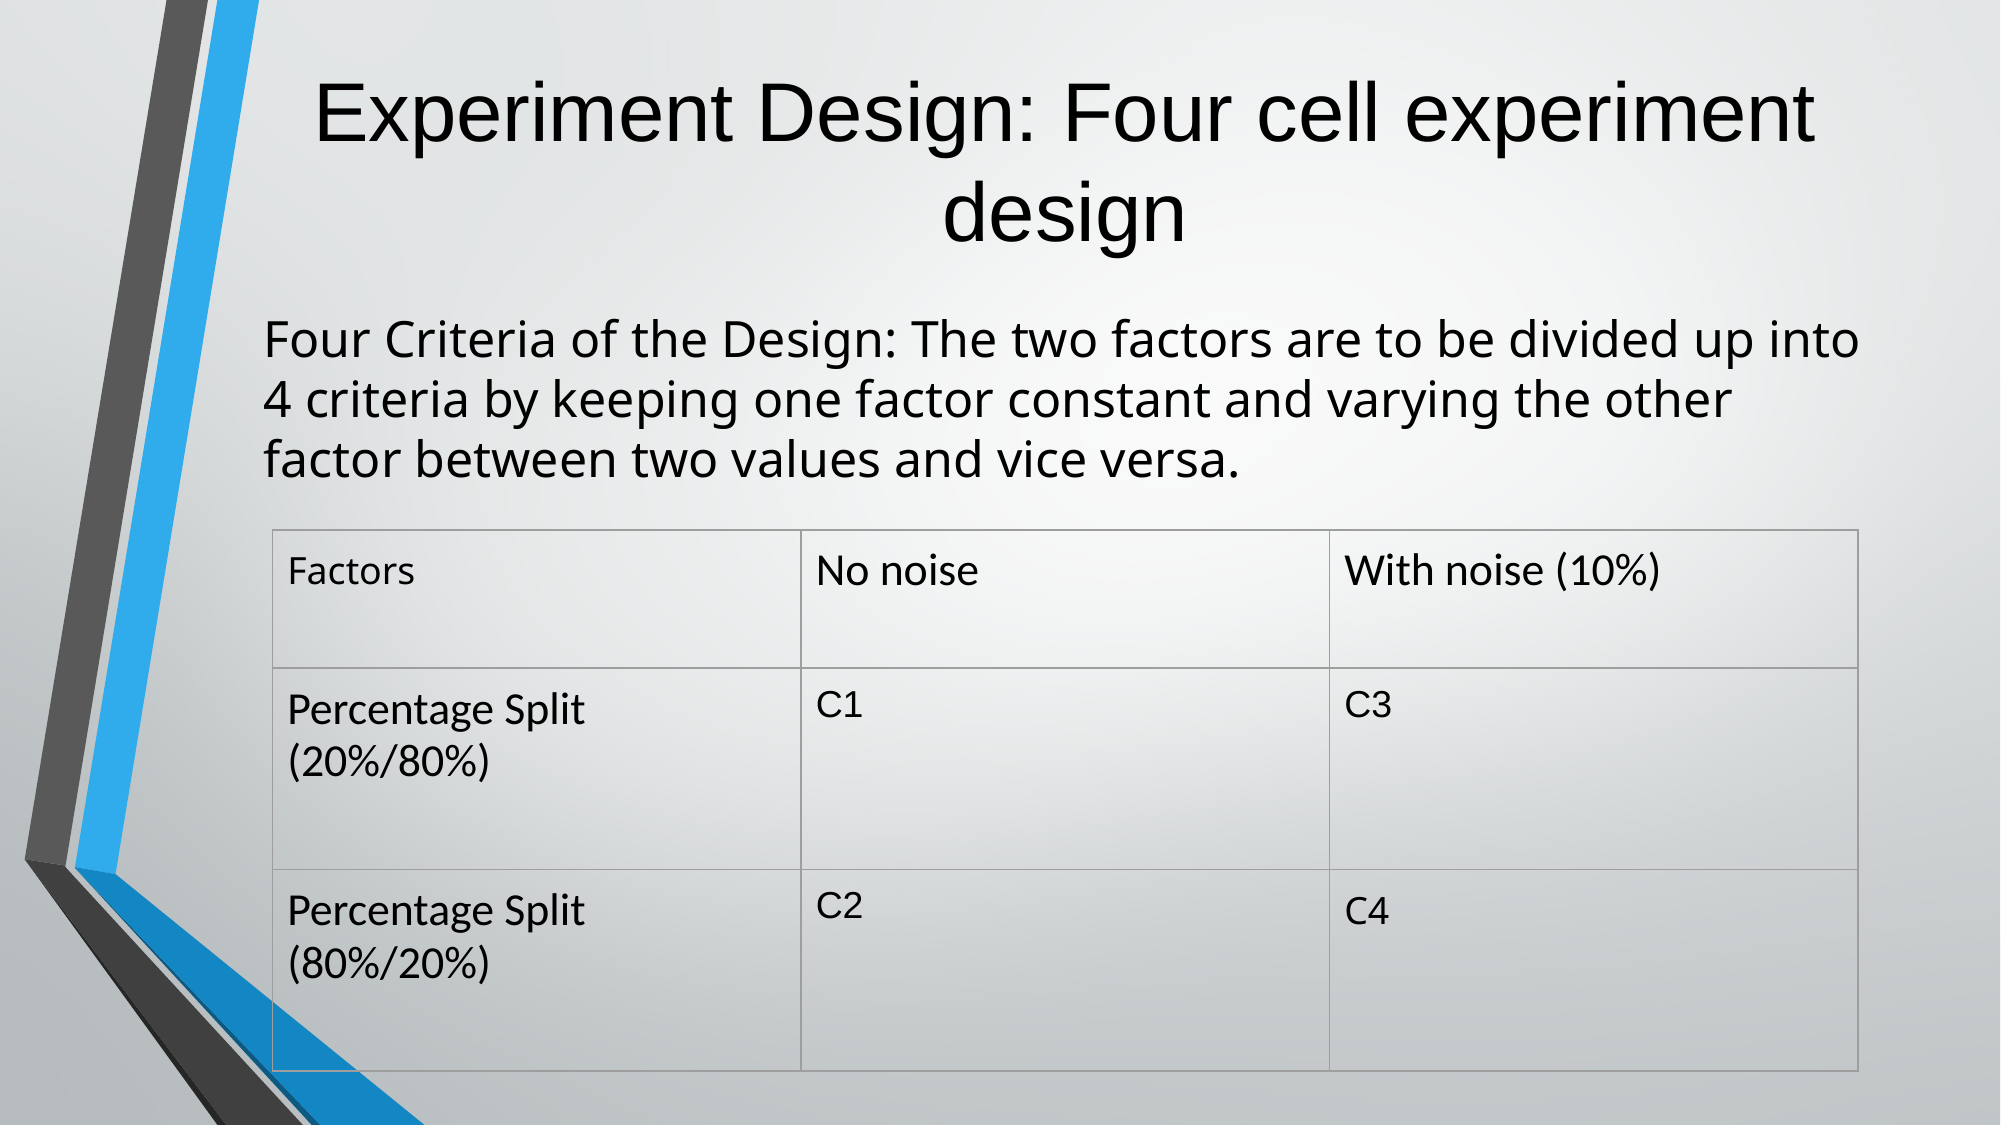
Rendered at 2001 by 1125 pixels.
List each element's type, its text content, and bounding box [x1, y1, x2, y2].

table_header Factors [273, 531, 800, 667]
table_cell C2 [802, 870, 1329, 1070]
table_cell Percentage Split (20%/80%) [273, 669, 800, 869]
table_cell C4 [1330, 870, 1857, 1070]
table_cell C3 [1330, 669, 1857, 869]
table_header With noise (10%) [1330, 531, 1857, 667]
table_cell Percentage Split (80%/20%) [273, 870, 800, 1070]
list Four Criteria of the Design: The two factors are to be divided up into 4 criteria by keeping one factor constant and varying the other factor between two values and vice versa. [243, 287, 1887, 801]
title Experiment Design: Four cell experiment design [243, 14, 1887, 287]
table_cell C1 [802, 669, 1329, 869]
table_header No noise [802, 531, 1329, 667]
